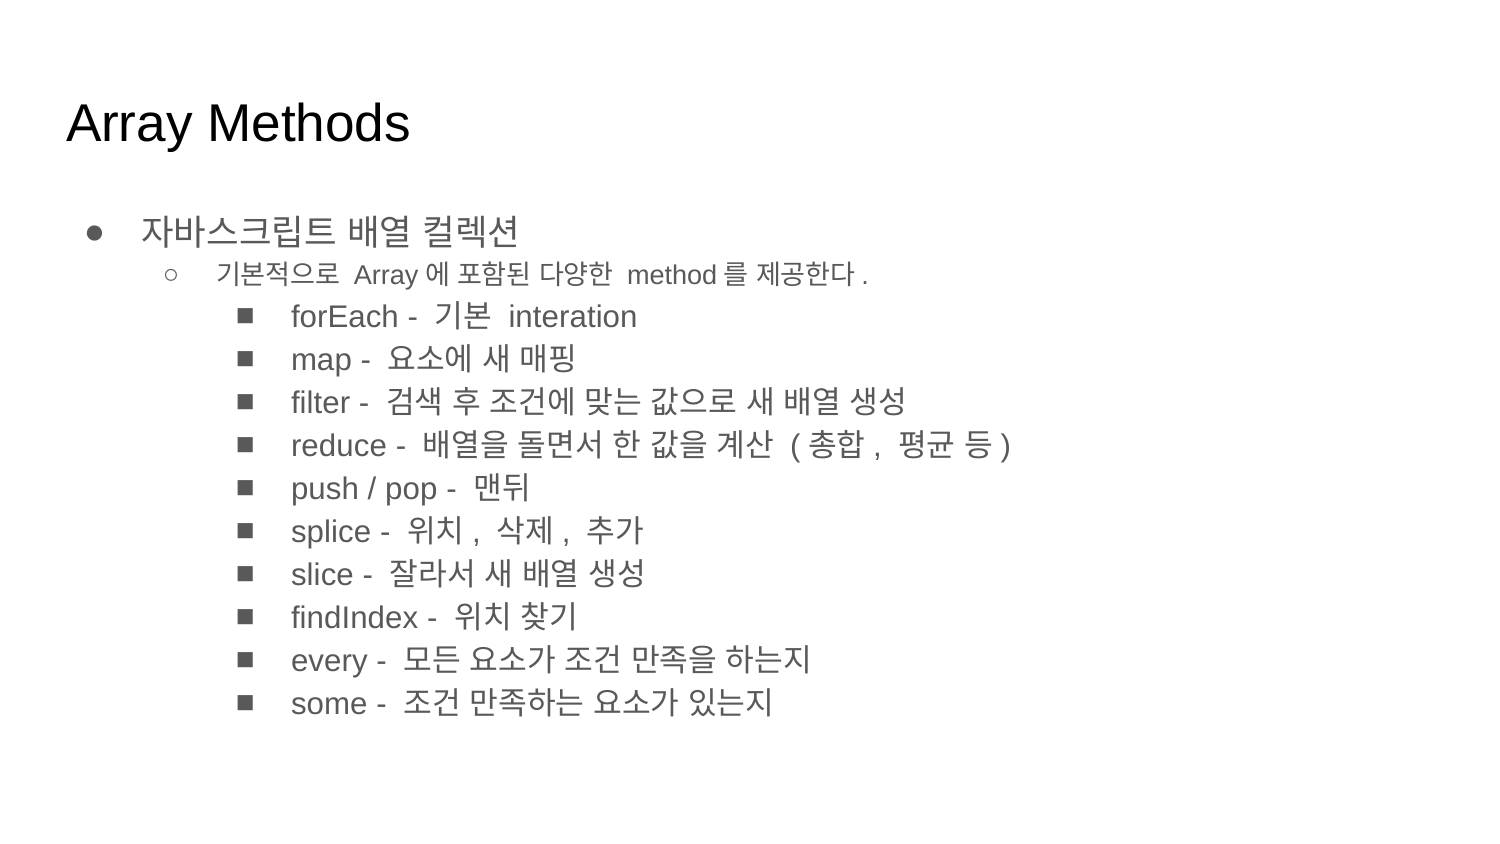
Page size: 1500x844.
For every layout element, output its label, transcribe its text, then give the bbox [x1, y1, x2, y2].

title Array Methods [51, 72, 1449, 167]
list 자바스크립트 배열 컬렉션 기본적으로 Array에 포함된 다양한 method를 제공한다. forEach - 기본 interation map - 요소에 새 매핑 filter - 검색 후 조건에 맞는 값으로 새 배열 생성 reduce - 배열을 돌면서 한 값을 계산 (총합, 평균 등) push / pop - 맨뒤 splice - 위치, 삭제, 추가 slice - 잘라서 새 배열 생성 findIndex - 위치 찾기 every - 모든 요소가 조건 만족을 하는지 some - 조건 만족하는 요소가 있는지 [51, 189, 1449, 825]
